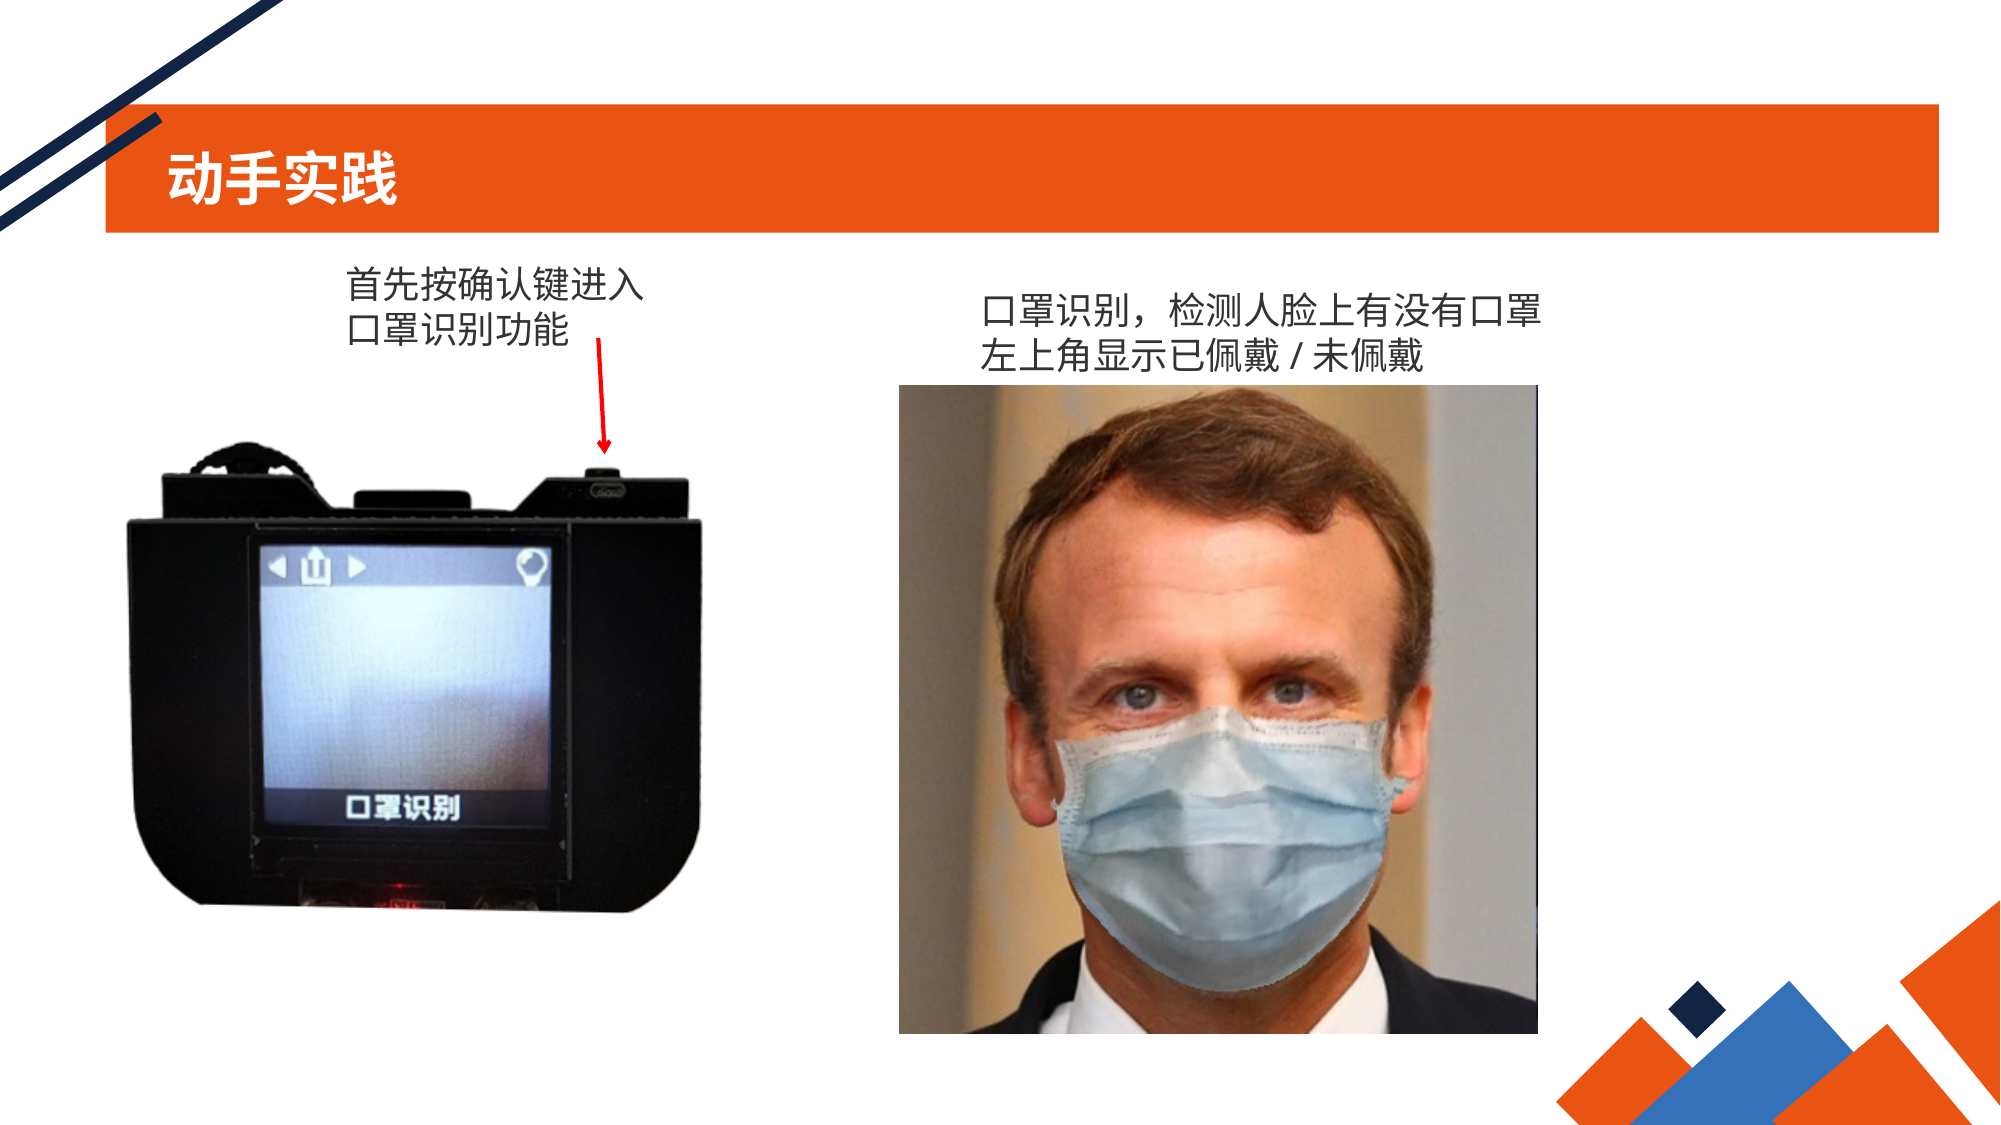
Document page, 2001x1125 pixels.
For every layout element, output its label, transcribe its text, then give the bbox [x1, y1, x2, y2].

text_box 口罩识别，检测人脸上有没有口罩 左上角显示已佩戴/未佩戴 [965, 279, 1582, 384]
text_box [598, 337, 605, 455]
picture [899, 385, 1538, 1034]
text_box 首先按确认键进入口罩识别功能 [330, 253, 682, 359]
picture [94, 418, 744, 1000]
title 动手实践 [151, 130, 1877, 232]
